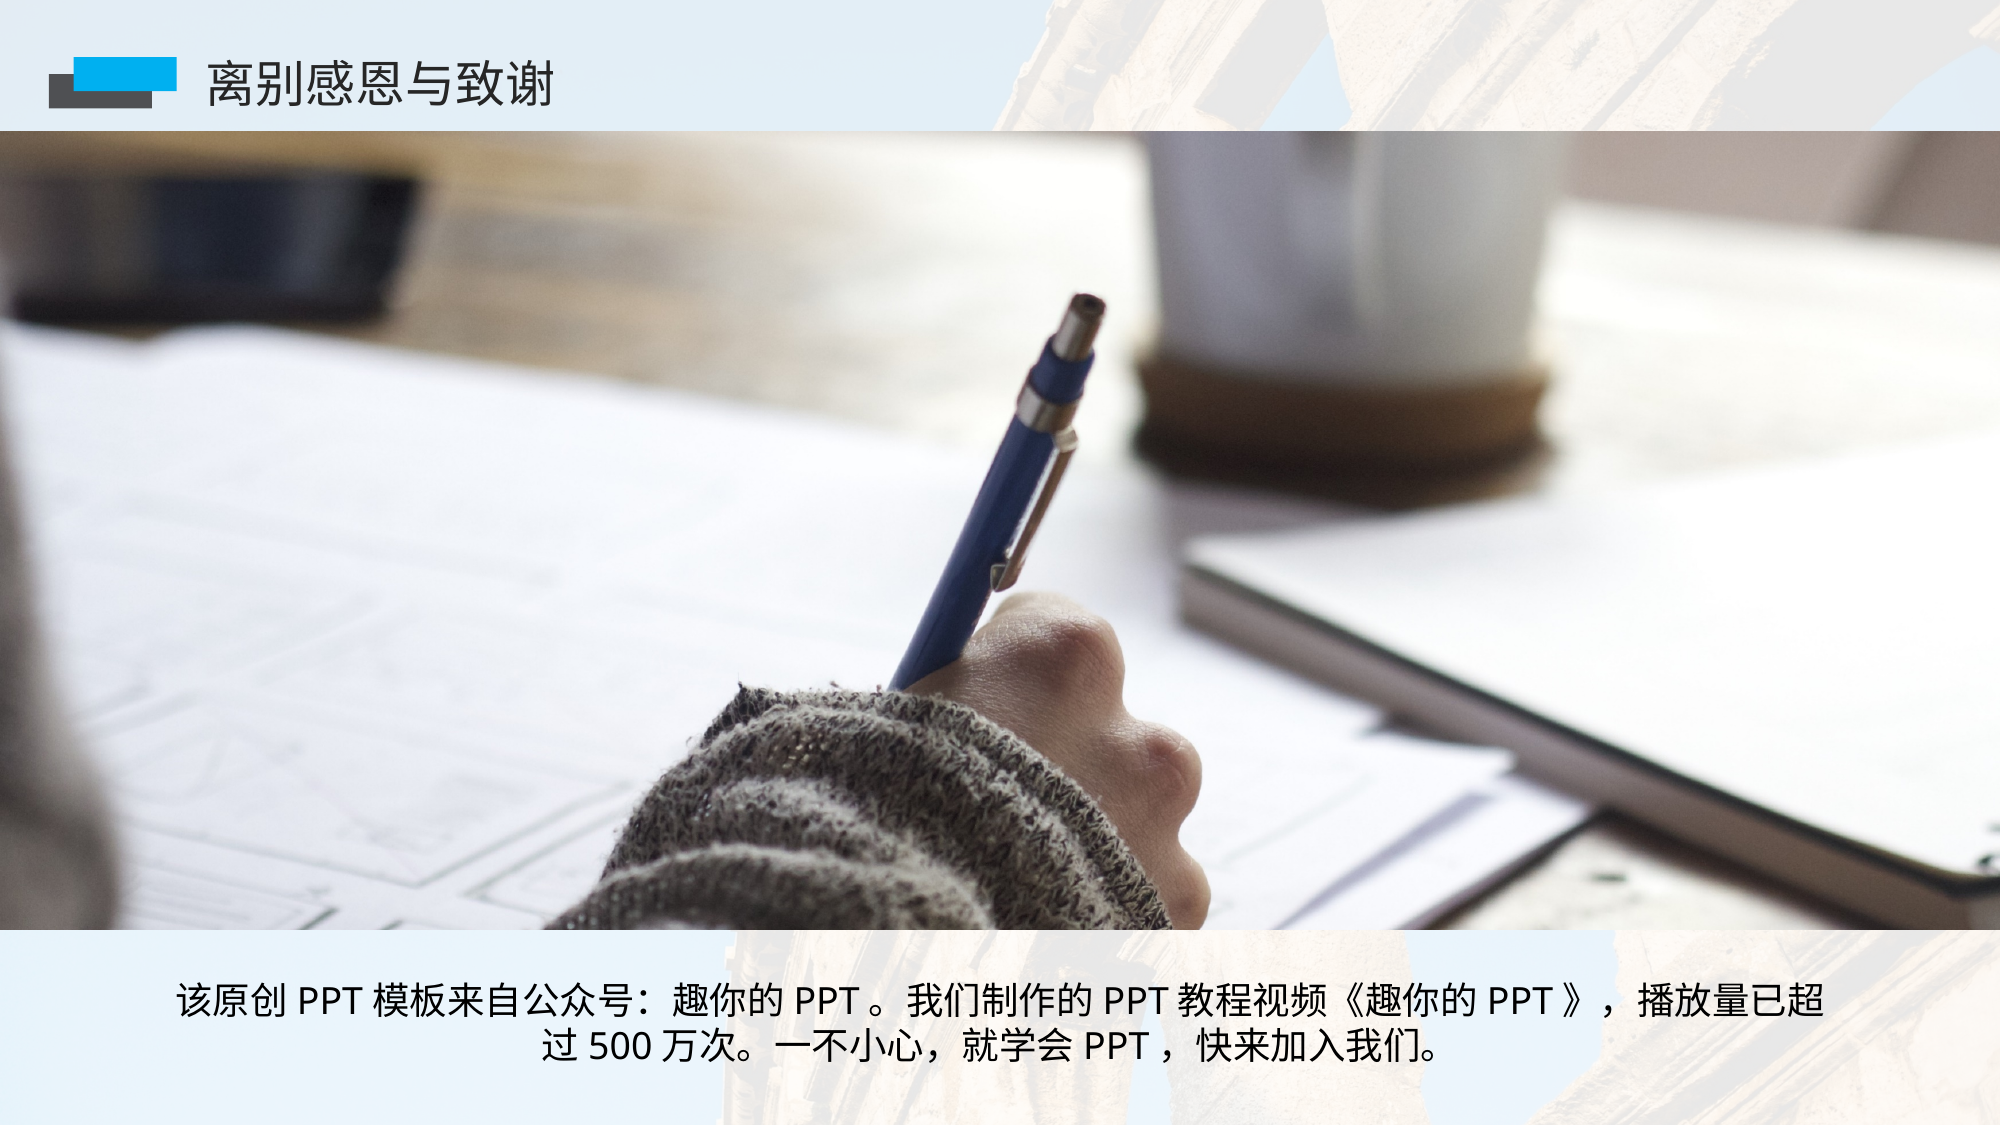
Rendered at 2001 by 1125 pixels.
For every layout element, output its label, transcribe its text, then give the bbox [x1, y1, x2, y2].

picture [0, 131, 2000, 930]
text_box 离别感恩与致谢 [191, 44, 604, 120]
text_box 该原创PPT模板来自公众号：趣你的PPT。我们制作的PPT教程视频《趣你的PPT》，播放量已超过500万次。一不小心，就学会PPT，快来加入我们。 [150, 969, 1850, 1074]
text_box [48, 57, 177, 109]
